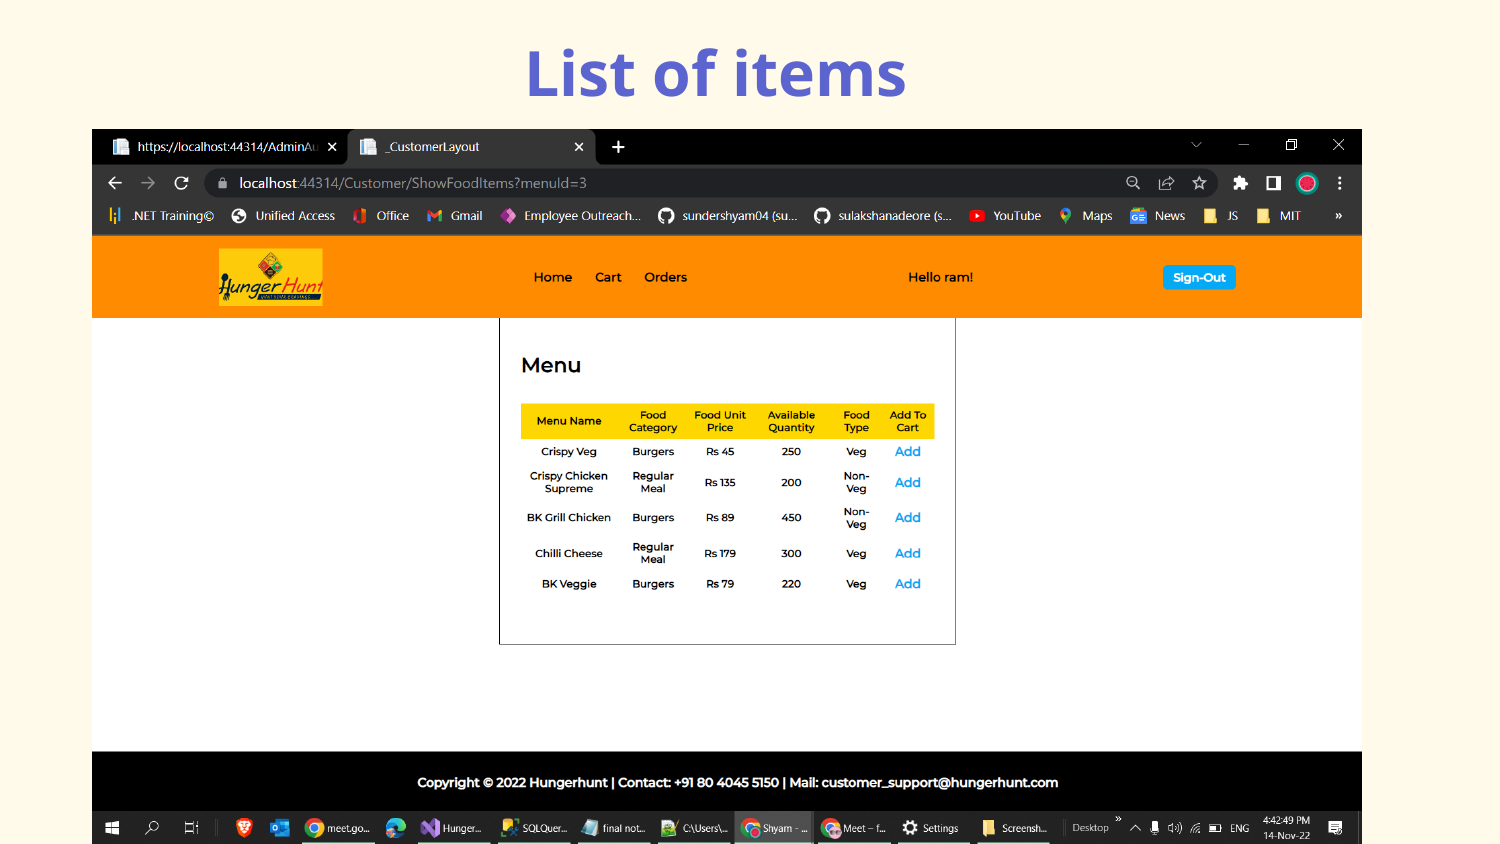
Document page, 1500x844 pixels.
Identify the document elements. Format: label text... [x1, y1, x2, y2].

title List of items [83, 0, 1350, 124]
picture [92, 129, 1362, 844]
